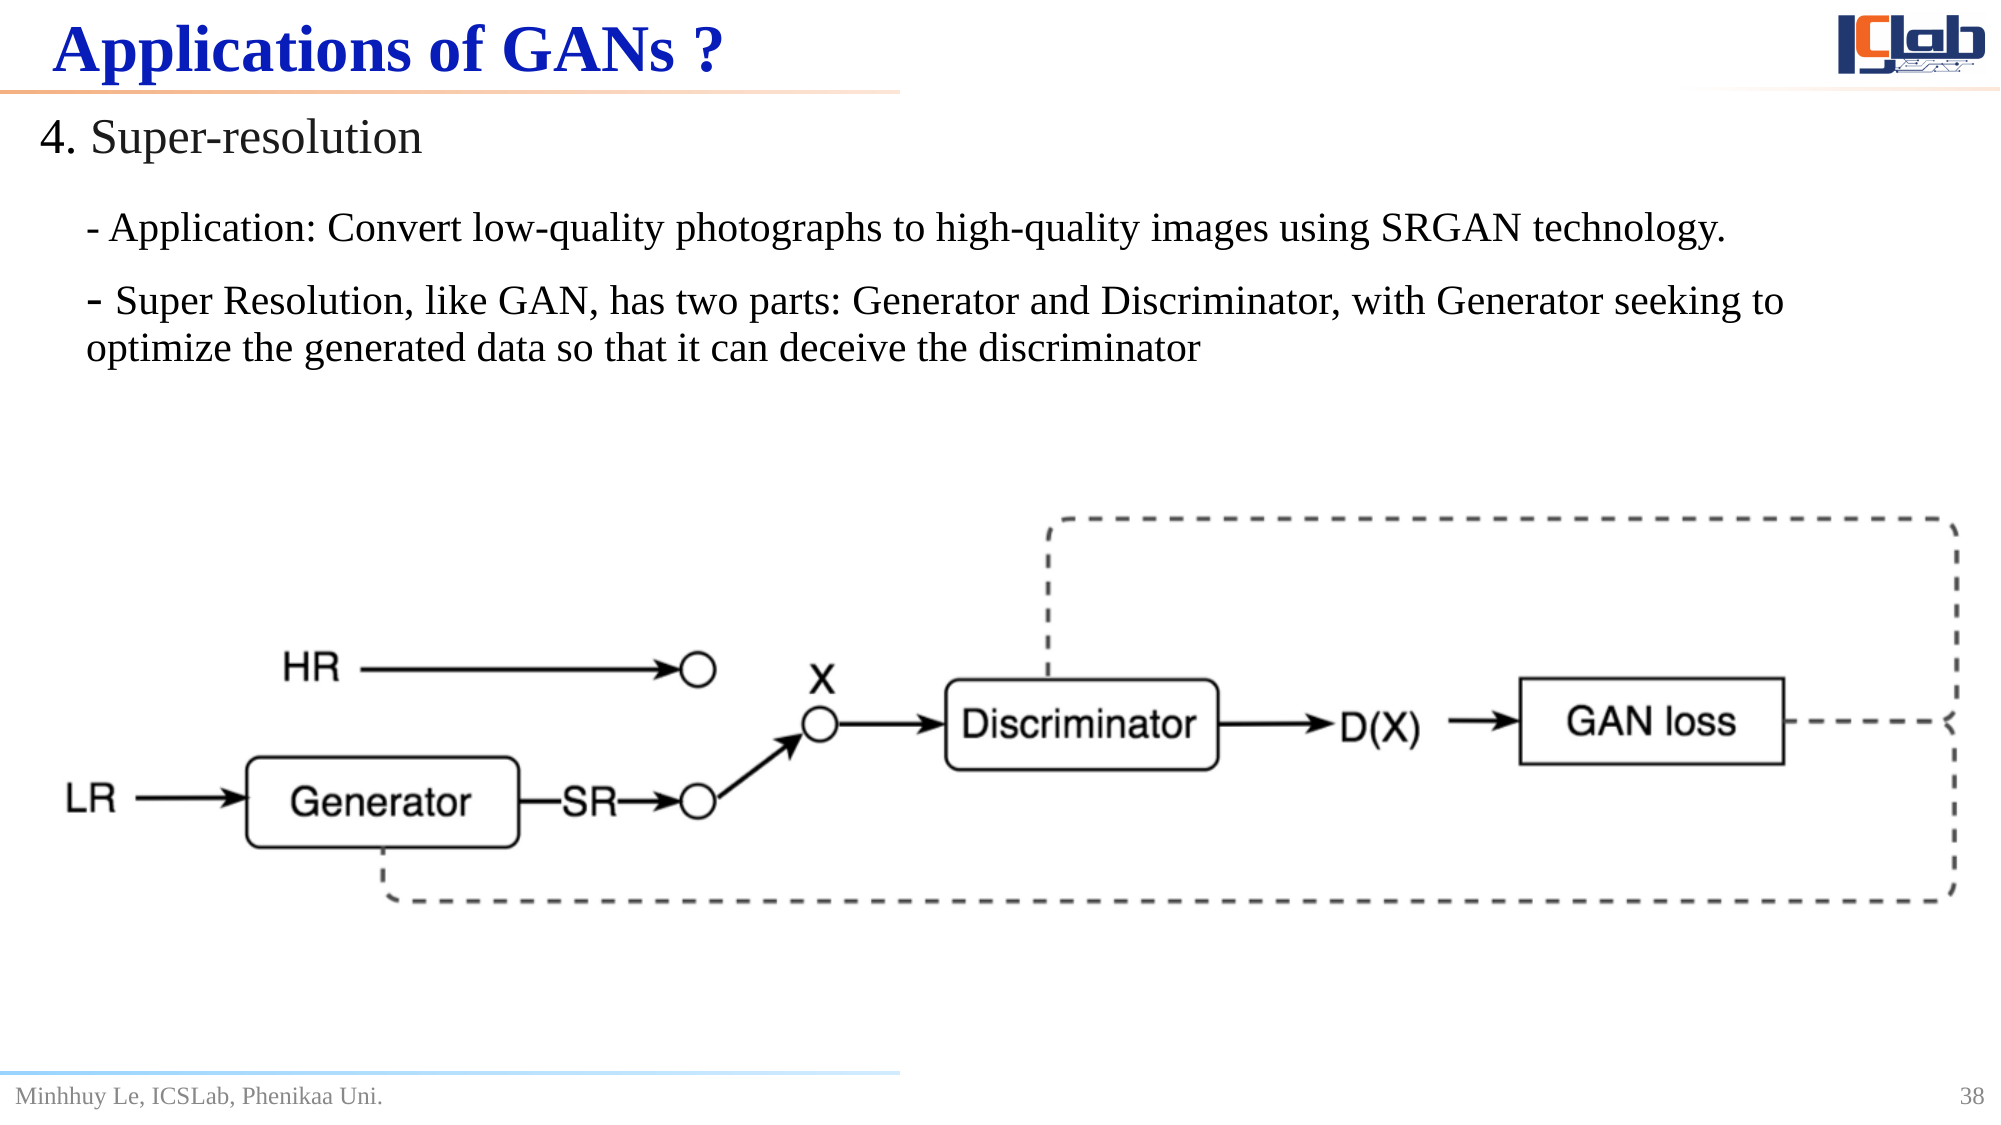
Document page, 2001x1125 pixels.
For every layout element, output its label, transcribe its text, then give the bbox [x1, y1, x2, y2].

slide_number 38 [1862, 1065, 2000, 1125]
title Applications of GANs ? [37, 4, 1725, 95]
picture [0, 450, 2000, 960]
picture [1835, 12, 1986, 75]
list - Application: Convert low-quality photographs to high-quality images using SRGAN technology. - Super Resolution, like GAN, has two parts: Generator and Discriminator, with Generator seeking to optimize the generated data so that it can deceive the discriminator [52, 198, 1892, 448]
text_box 4. Super-resolution [24, 91, 1056, 183]
